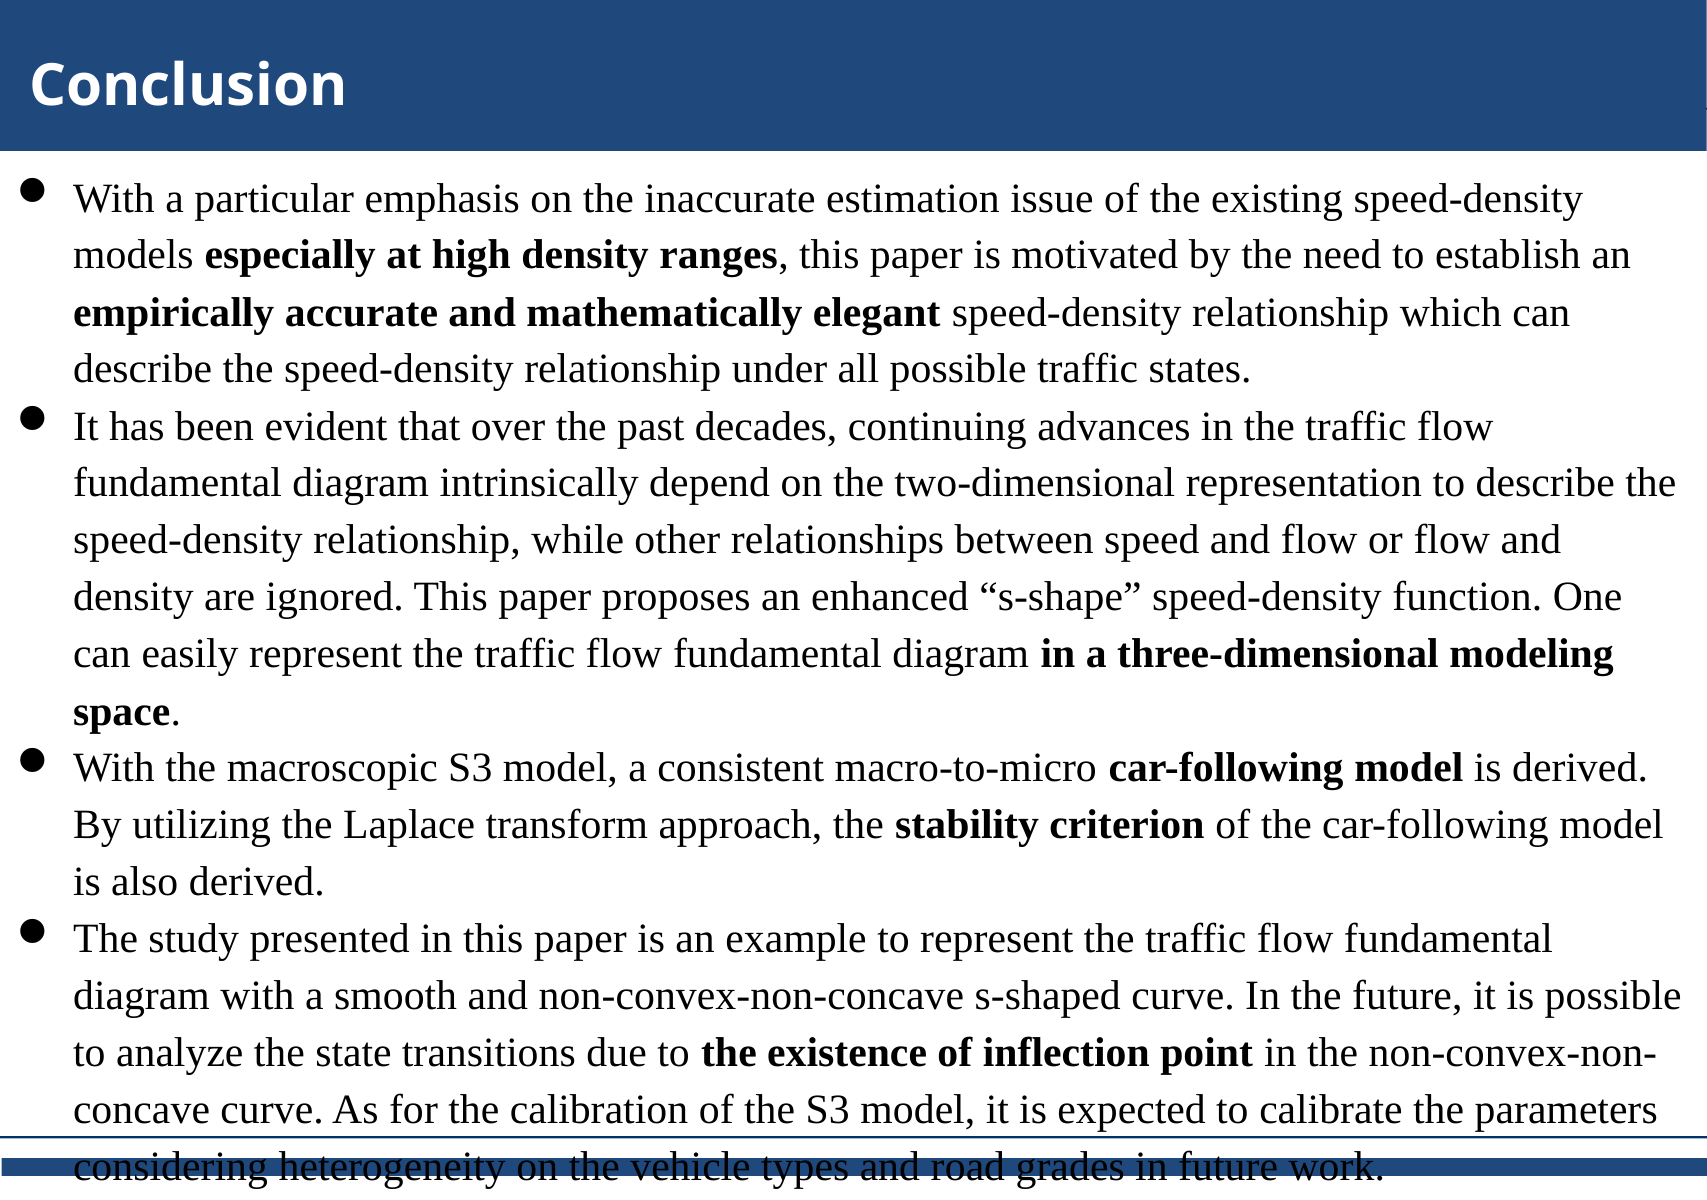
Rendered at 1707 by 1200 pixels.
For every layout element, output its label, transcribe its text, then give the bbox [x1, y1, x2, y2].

text_box Conclusion [14, 39, 1707, 156]
text_box With a particular emphasis on the inaccurate estimation issue of the existing speed-density models especially at high density ranges, this paper is motivated by the need to establish an empirically accurate and mathematically elegant speed-density relationship which can describe the speed-density relationship under all possible traffic states. It has been evident that over the past decades, continuing advances in the traffic flow fundamental diagram intrinsically depend on the two-dimensional representation to describe the speed-density relationship, while other relationships between speed and flow or flow and density are ignored. This paper proposes an enhanced “s-shape” speed-density function. One can easily represent the traffic flow fundamental diagram in a three-dimensional modeling space. With the macroscopic S3 model, a consistent macro-to-micro car-following model is derived. By utilizing the Laplace transform approach, the stability criterion of the car-following model is also derived. The study presented in this paper is an example to represent the traffic flow fundamental diagram with a smooth and non-convex-non-concave s-shaped curve. In the future, it is possible to analyze the state transitions due to the existence of inflection point in the non-convex-non-concave curve. As for the calibration of the S3 model, it is expected to calibrate the parameters considering heterogeneity on the vehicle types and road grades in future work. [2, 155, 1705, 1197]
